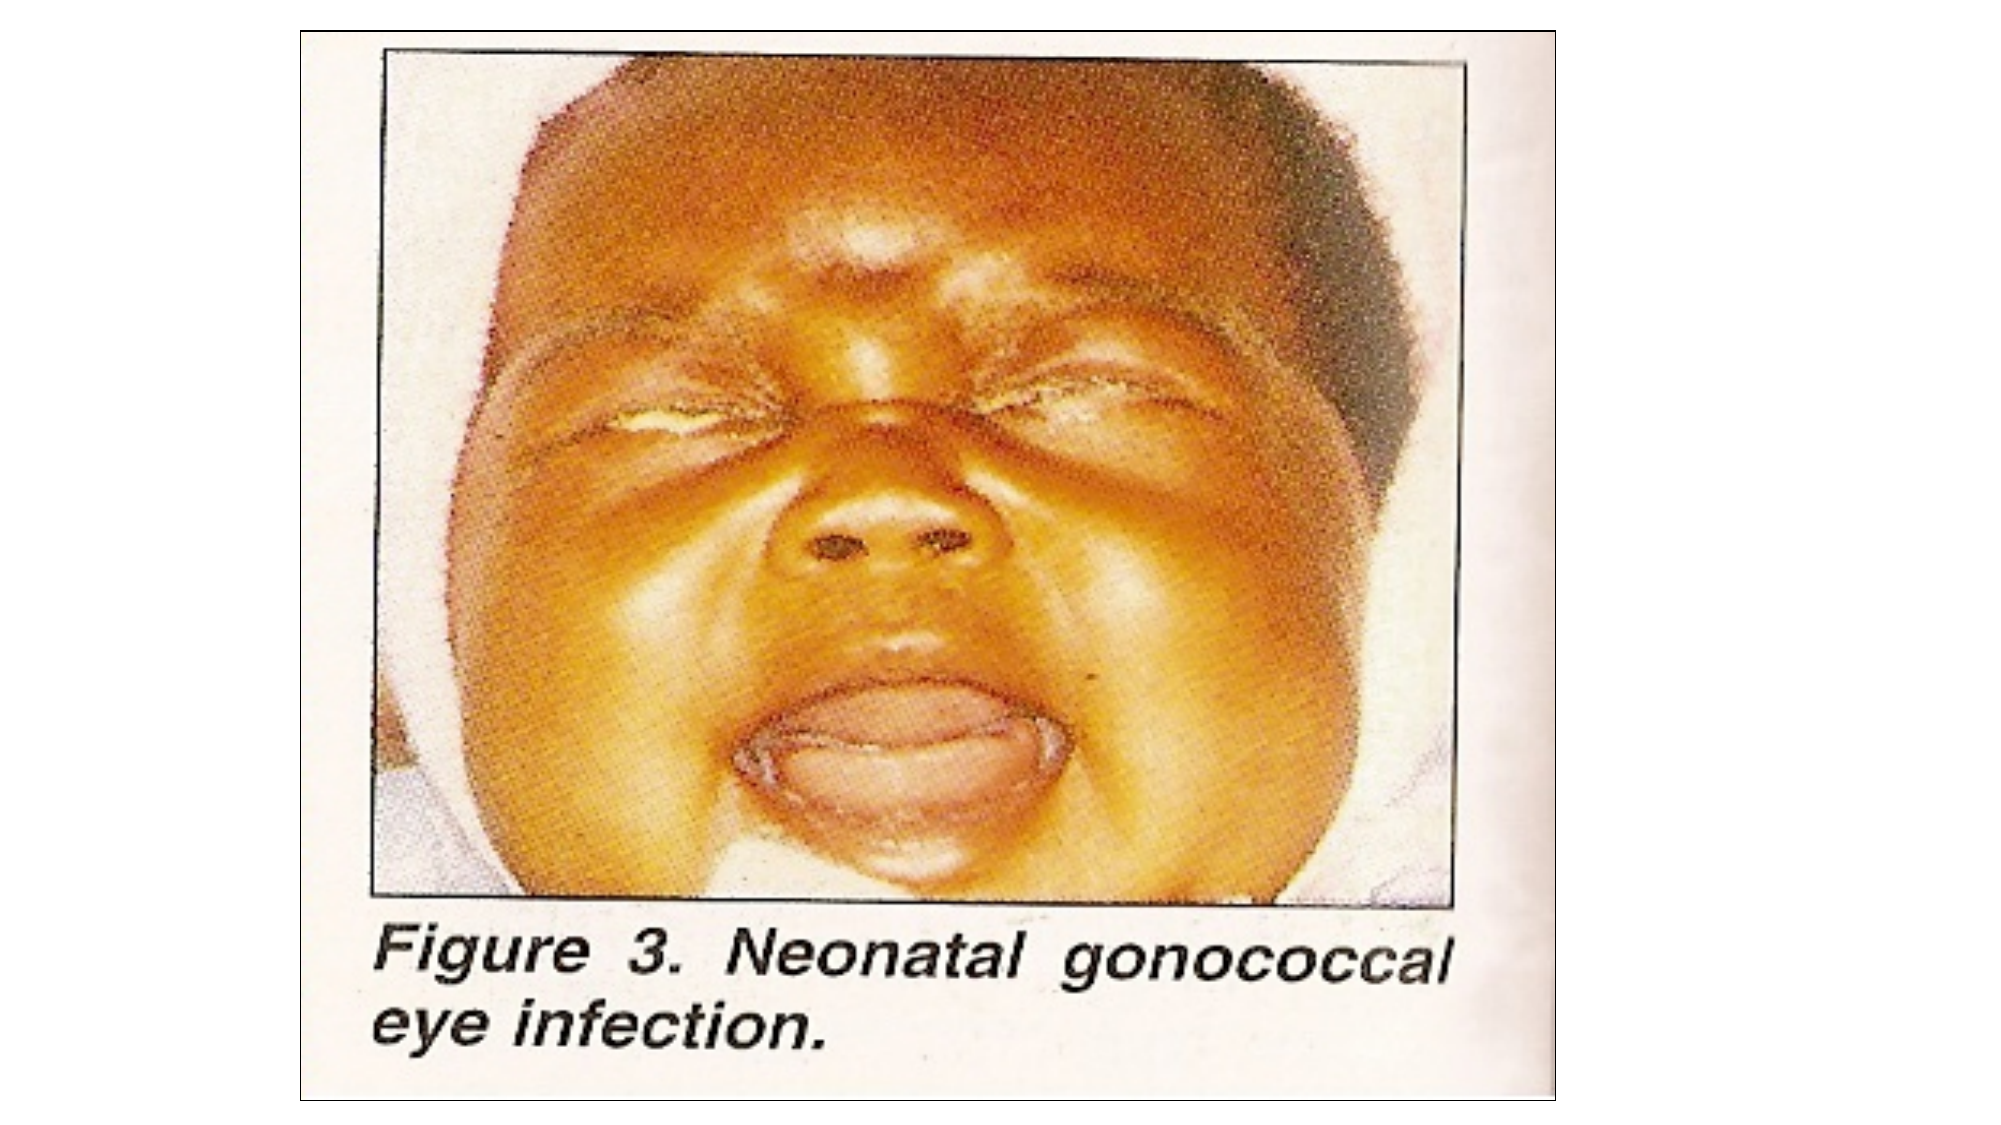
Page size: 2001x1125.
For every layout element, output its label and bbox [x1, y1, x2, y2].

picture [301, 31, 1555, 1100]
